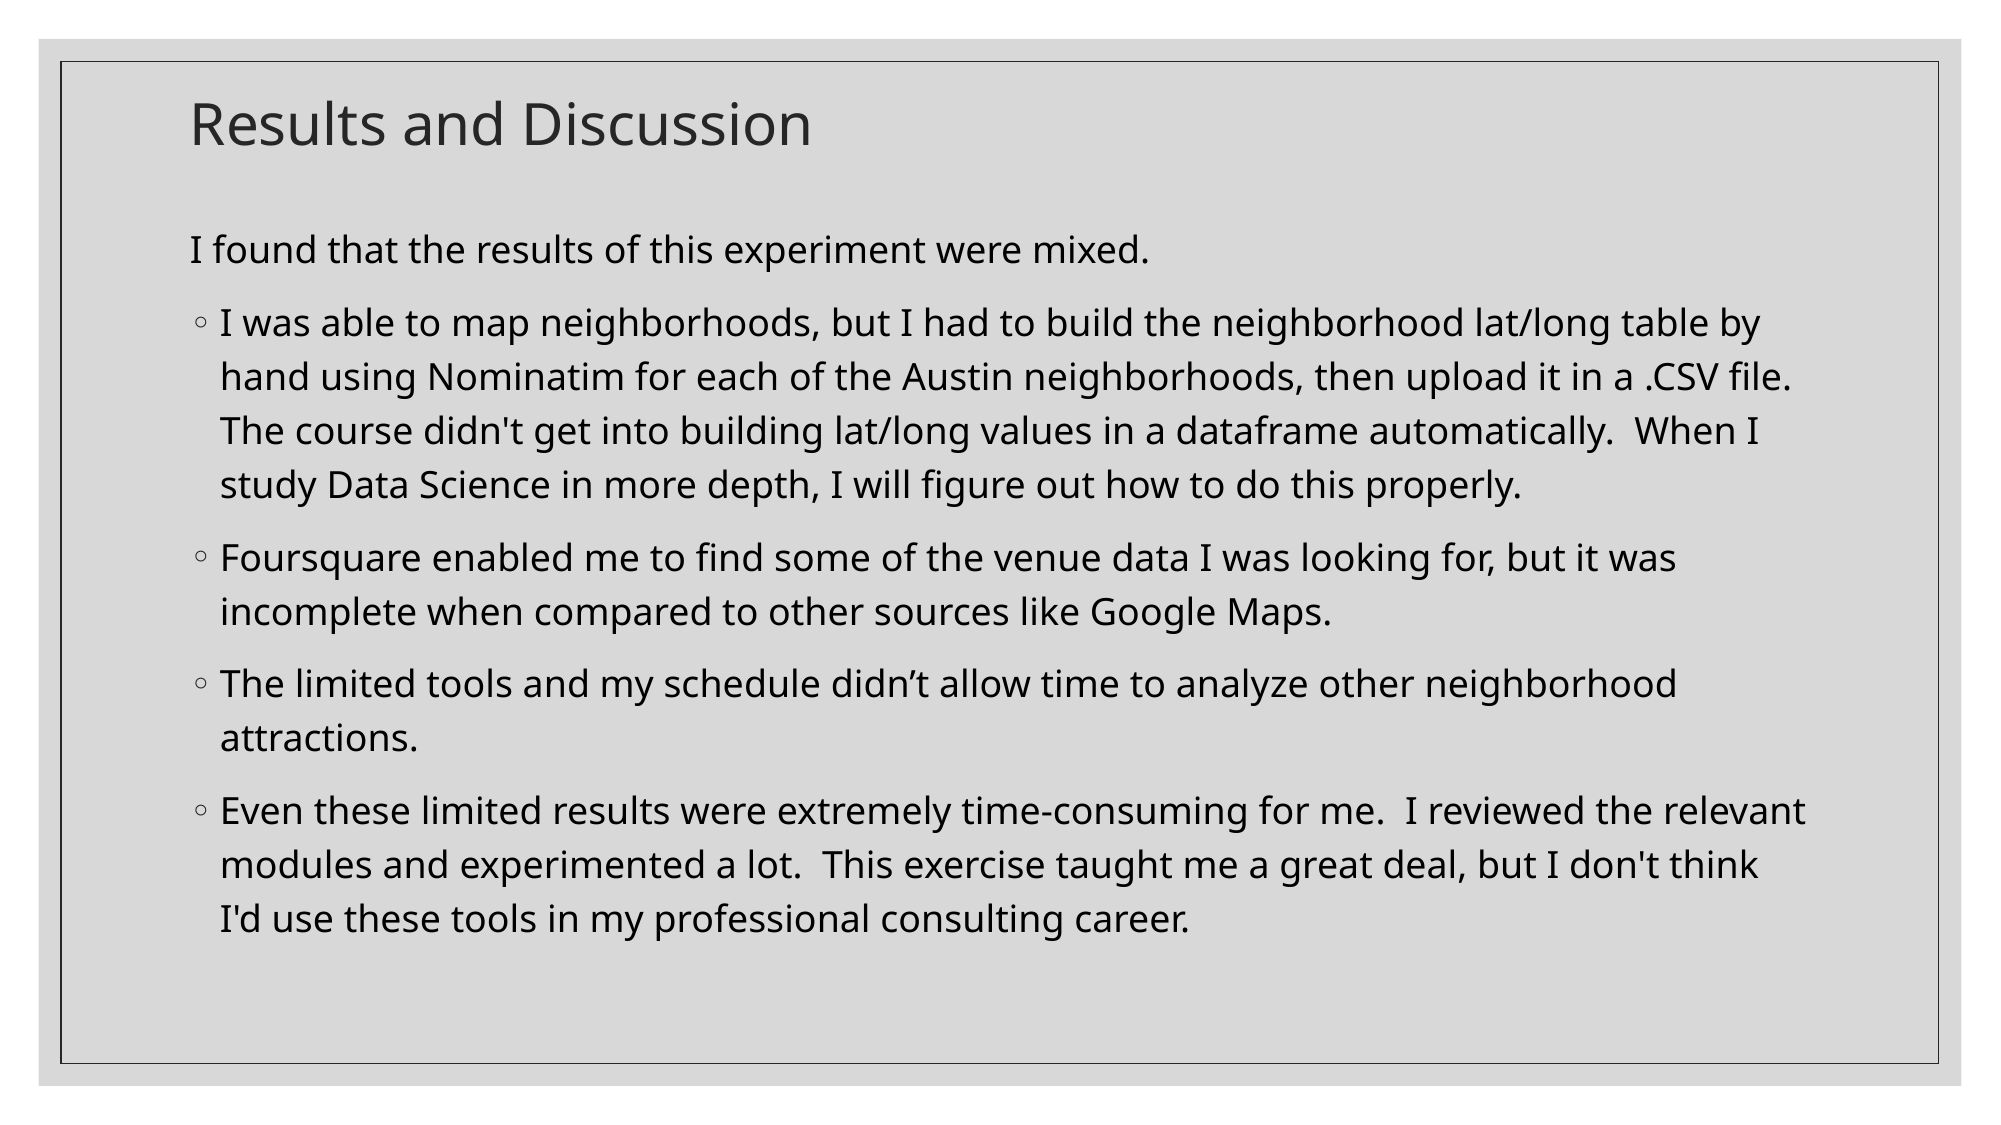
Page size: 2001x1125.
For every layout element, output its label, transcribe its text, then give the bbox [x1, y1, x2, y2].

list I found that the results of this experiment were mixed. I was able to map neighborhoods, but I had to build the neighborhood lat/long table by hand using Nominatim for each of the Austin neighborhoods, then upload it in a .CSV file. The course didn't get into building lat/long values in a dataframe automatically. When I study Data Science in more depth, I will figure out how to do this properly. Foursquare enabled me to find some of the venue data I was looking for, but it was incomplete when compared to other sources like Google Maps. The limited tools and my schedule didn’t allow time to analyze other neighborhood attractions. Even these limited results were extremely time-consuming for me. I reviewed the relevant modules and experimented a lot. This exercise taught me a great deal, but I don't think I'd use these tools in my professional consulting career. [174, 209, 1825, 977]
title Results and Discussion [174, 66, 1825, 186]
